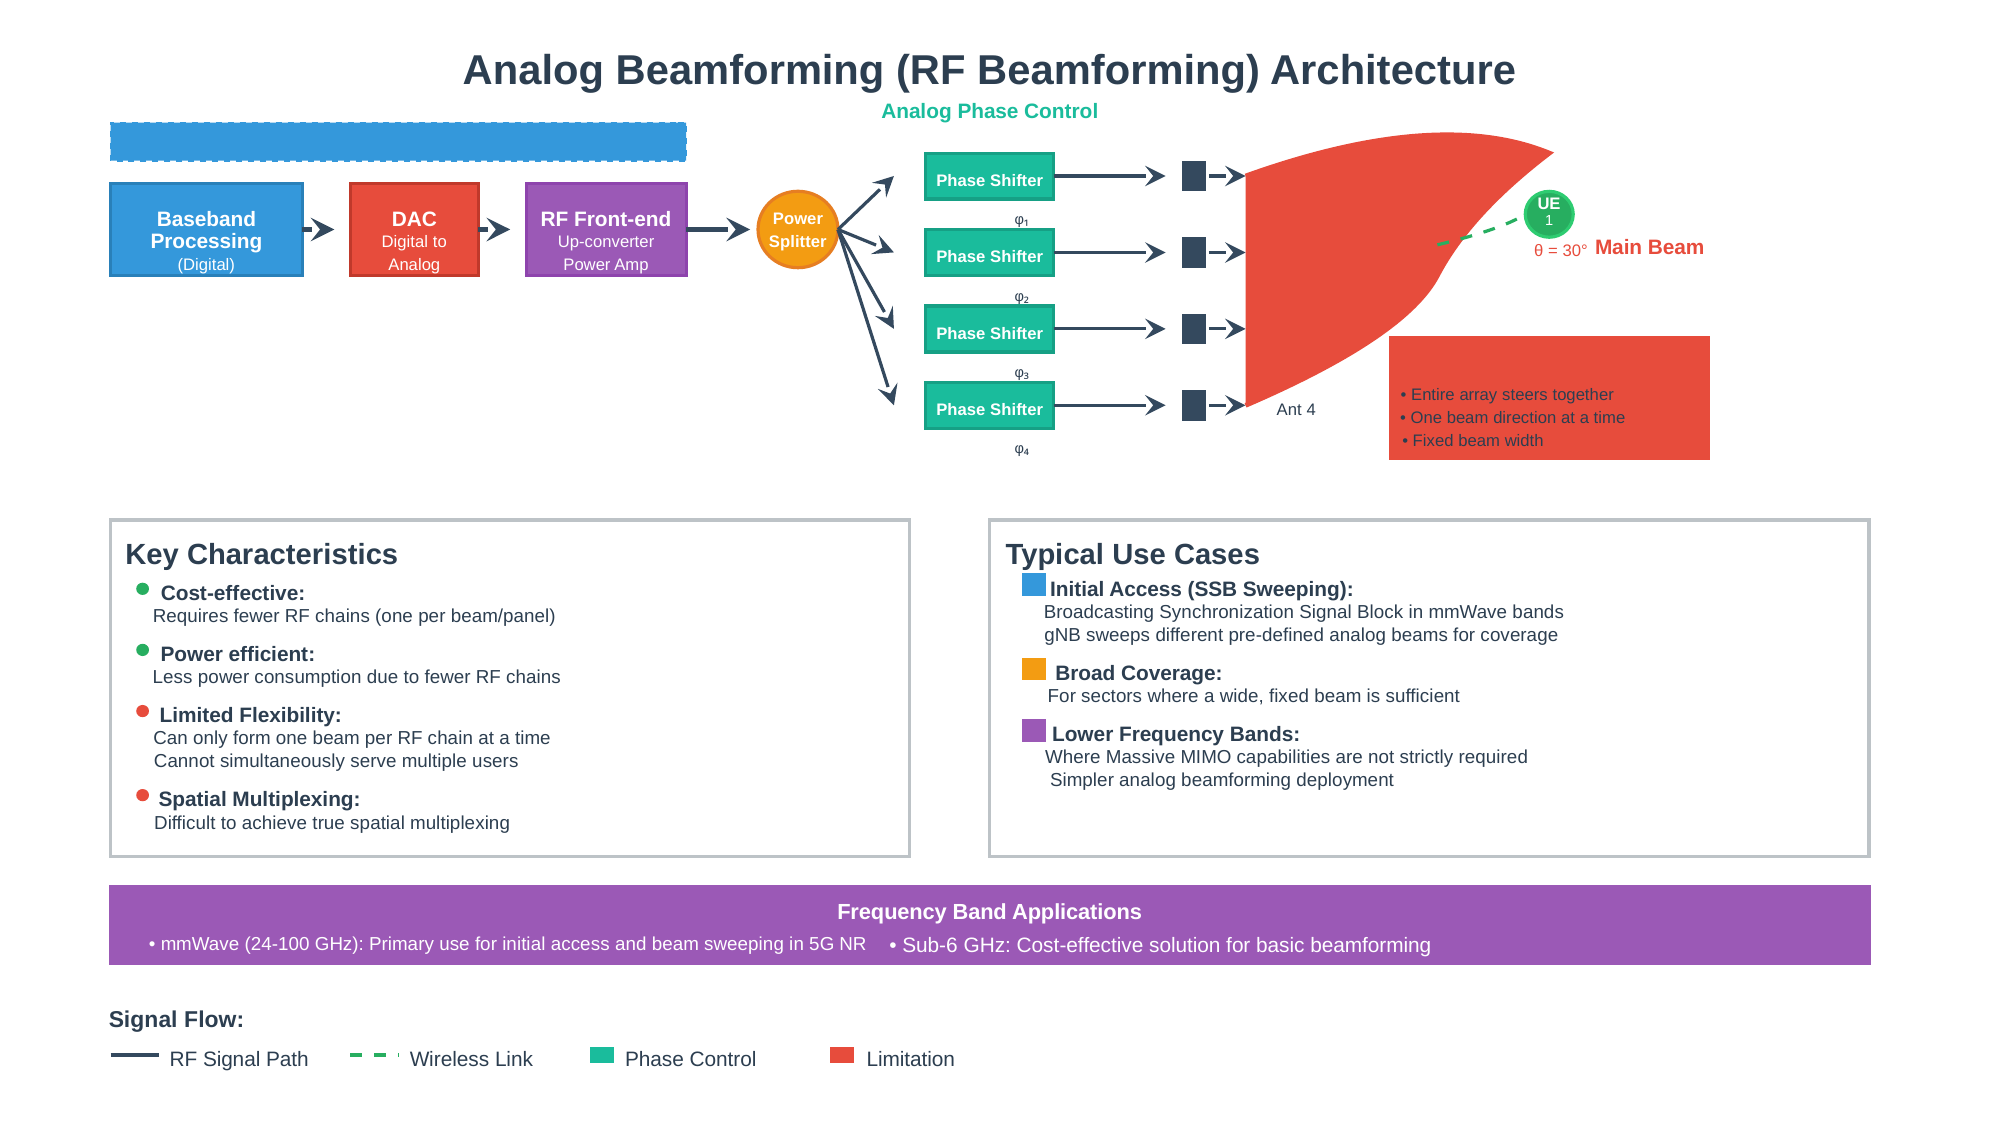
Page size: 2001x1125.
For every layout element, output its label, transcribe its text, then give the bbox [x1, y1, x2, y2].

text_box Analog Beamforming (RF Beamforming) Architecture [447, 36, 1532, 101]
text_box Analog Phase Control [866, 90, 1114, 131]
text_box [1053, 160, 1332, 427]
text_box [1245, 134, 1721, 406]
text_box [989, 519, 1869, 857]
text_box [1383, 336, 1710, 459]
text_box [686, 153, 1059, 465]
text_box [110, 122, 687, 167]
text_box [110, 183, 686, 282]
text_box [109, 519, 910, 857]
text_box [110, 886, 1870, 965]
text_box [93, 997, 971, 1079]
